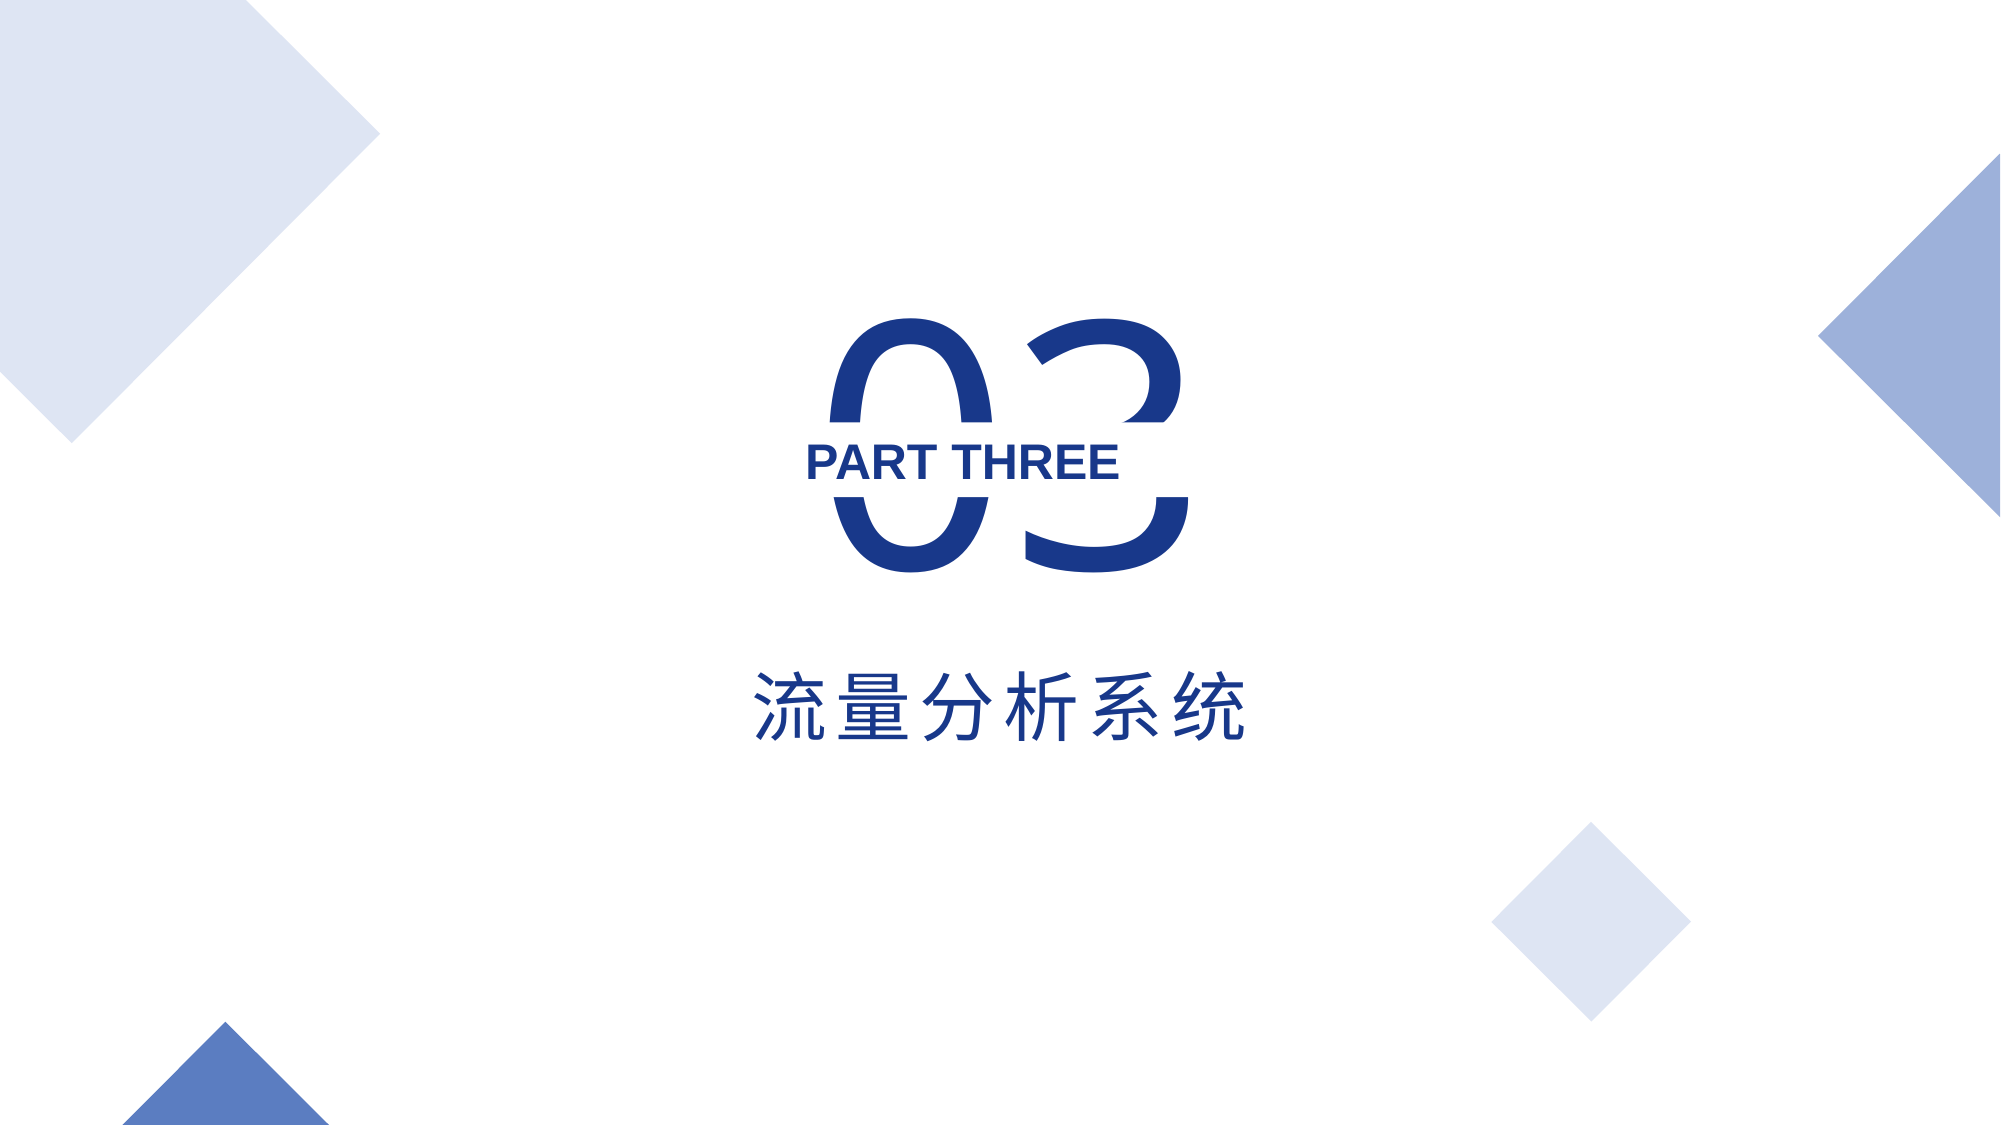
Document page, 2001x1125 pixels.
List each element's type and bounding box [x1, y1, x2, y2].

text_box [218, 216, 1781, 759]
